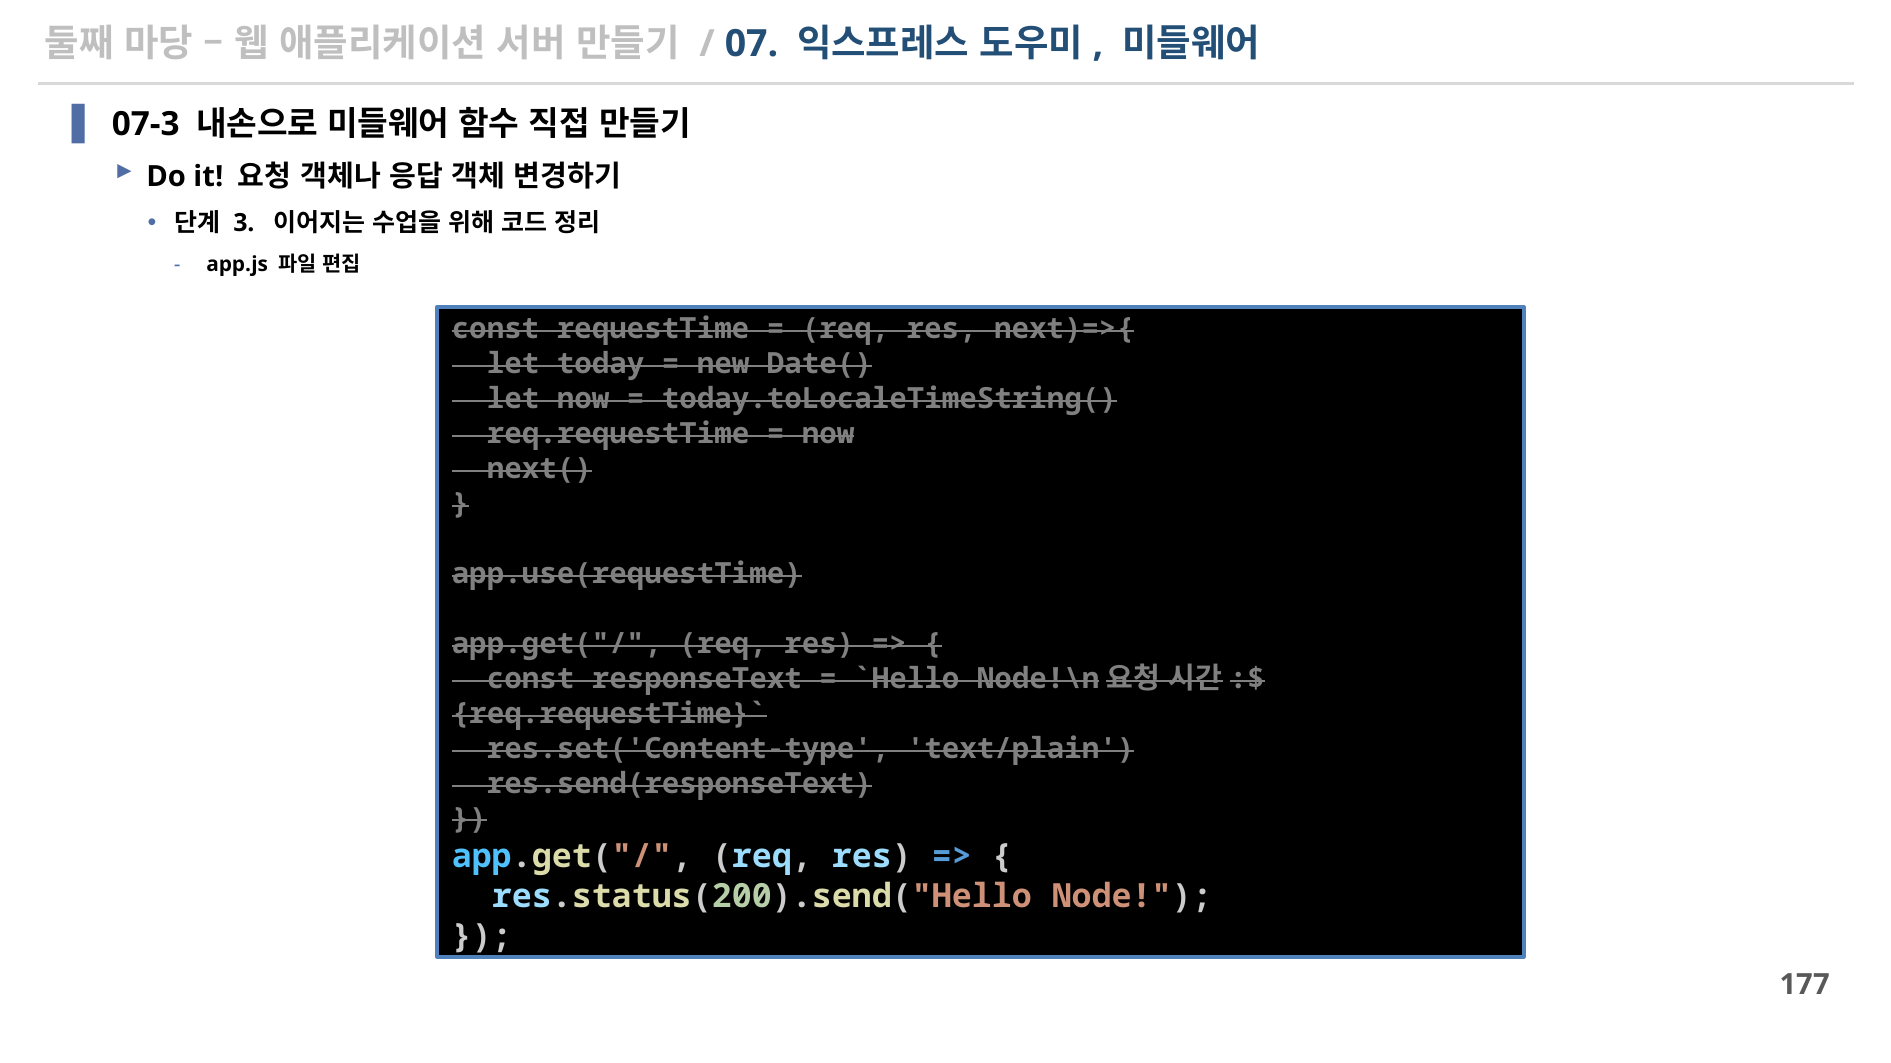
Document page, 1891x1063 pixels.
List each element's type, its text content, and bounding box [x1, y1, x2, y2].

slide_number 177 [1703, 956, 1845, 1014]
title 둘째 마당 – 웹 애플리케이션 서버 만들기 / 07. 익스프레스 도우미, 미들웨어 [29, 11, 1855, 73]
list 07-3 내손으로 미들웨어 함수 직접 만들기 Do it! 요청 객체나 응답 객체 변경하기 단계 3. 이어지는 수업을 위해 코드 정리 app.js 파일 편집 [43, 94, 1831, 506]
text_box const requestTime = (req, res, next)=>{ let today = new Date() let now = today.toLocaleTimeString() req.requestTime = now next() } app.use(requestTime) app.get("/", (req, res) => { const responseText = `Hello Node!\n요청 시간:${req.requestTime}` res.set('Content-type', 'text/plain') res.send(responseText) }) app.get("/", (req, res) => { res.status(200).send("Hello Node!"); }); [435, 305, 1526, 959]
